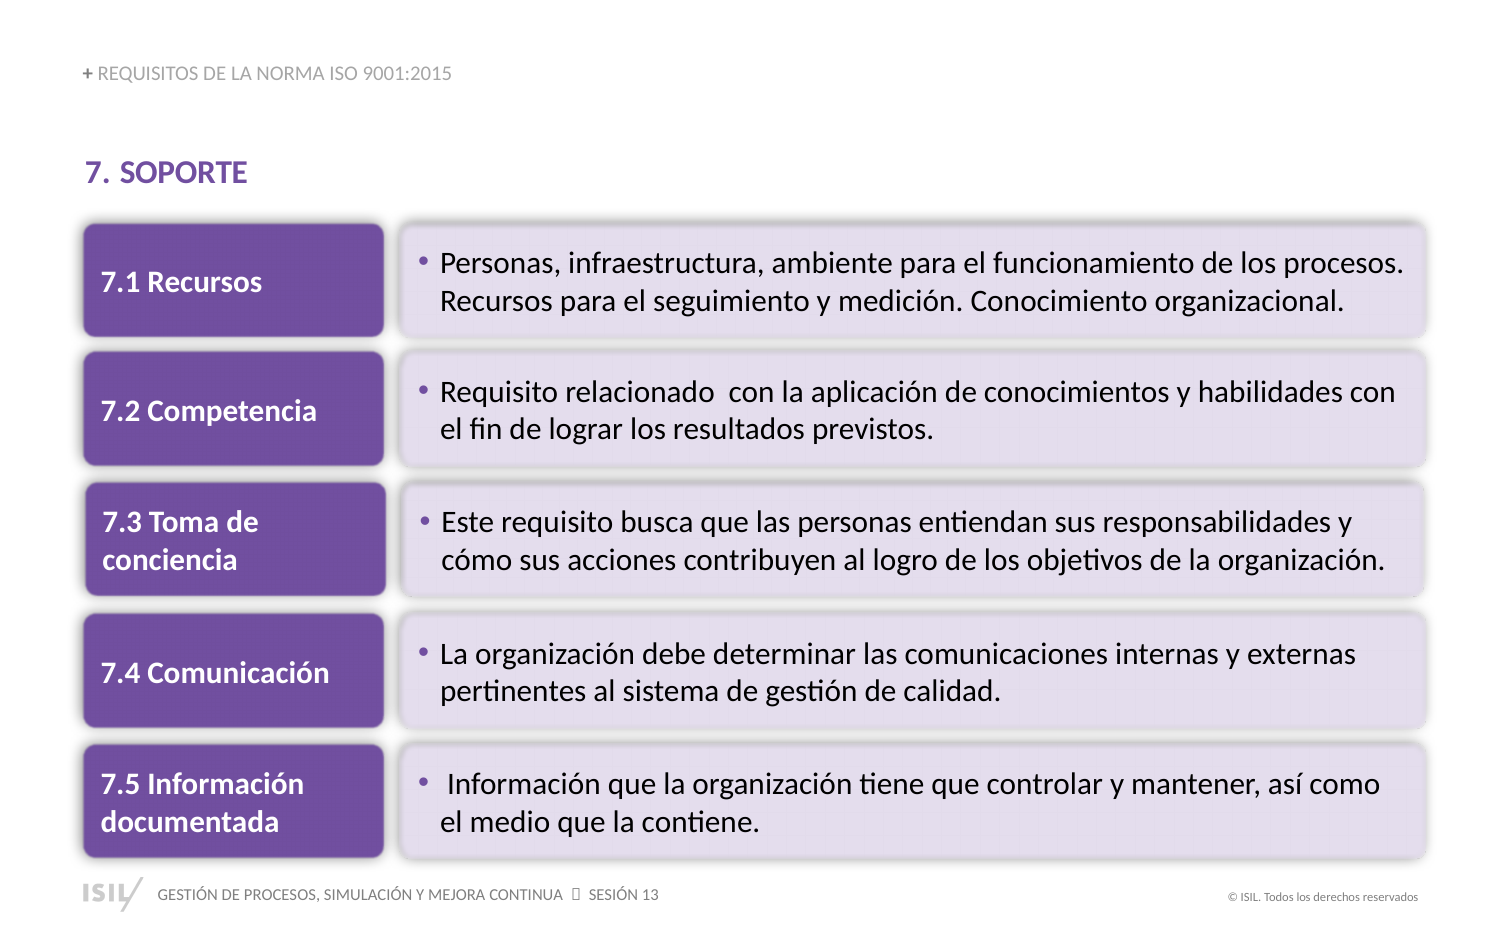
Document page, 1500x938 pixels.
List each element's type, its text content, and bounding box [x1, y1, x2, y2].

text_box 7.4 Comunicación [84, 614, 383, 727]
text_box 7.2 Competencia [84, 352, 383, 465]
text_box Información que la organización tiene que controlar y mantener, así como el medio que la contiene. [403, 747, 1423, 856]
text_box 7.1 Recursos [84, 224, 383, 337]
text_box + REQUISITOS DE LA NORMA ISO 9001:2015 [82, 62, 780, 85]
text_box Personas, infraestructura, ambiente para el funcionamiento de los procesos. Recursos para el seguimiento y medición. Conocimiento organizacional. [403, 226, 1423, 335]
text_box SOPORTE [83, 150, 1424, 191]
text_box 7.3 Toma de conciencia [86, 483, 385, 595]
text_box Este requisito busca que las personas entiendan sus responsabilidades y cómo sus acciones contribuyen al logro de los objetivos de la organización. [405, 485, 1421, 594]
text_box La organización debe determinar las comunicaciones internas y externas pertinentes al sistema de gestión de calidad. [403, 616, 1423, 726]
text_box 7.5 Información documentada [84, 745, 383, 857]
text_box Requisito relacionado con la aplicación de conocimientos y habilidades con el fin de lograr los resultados previstos. [403, 354, 1423, 464]
